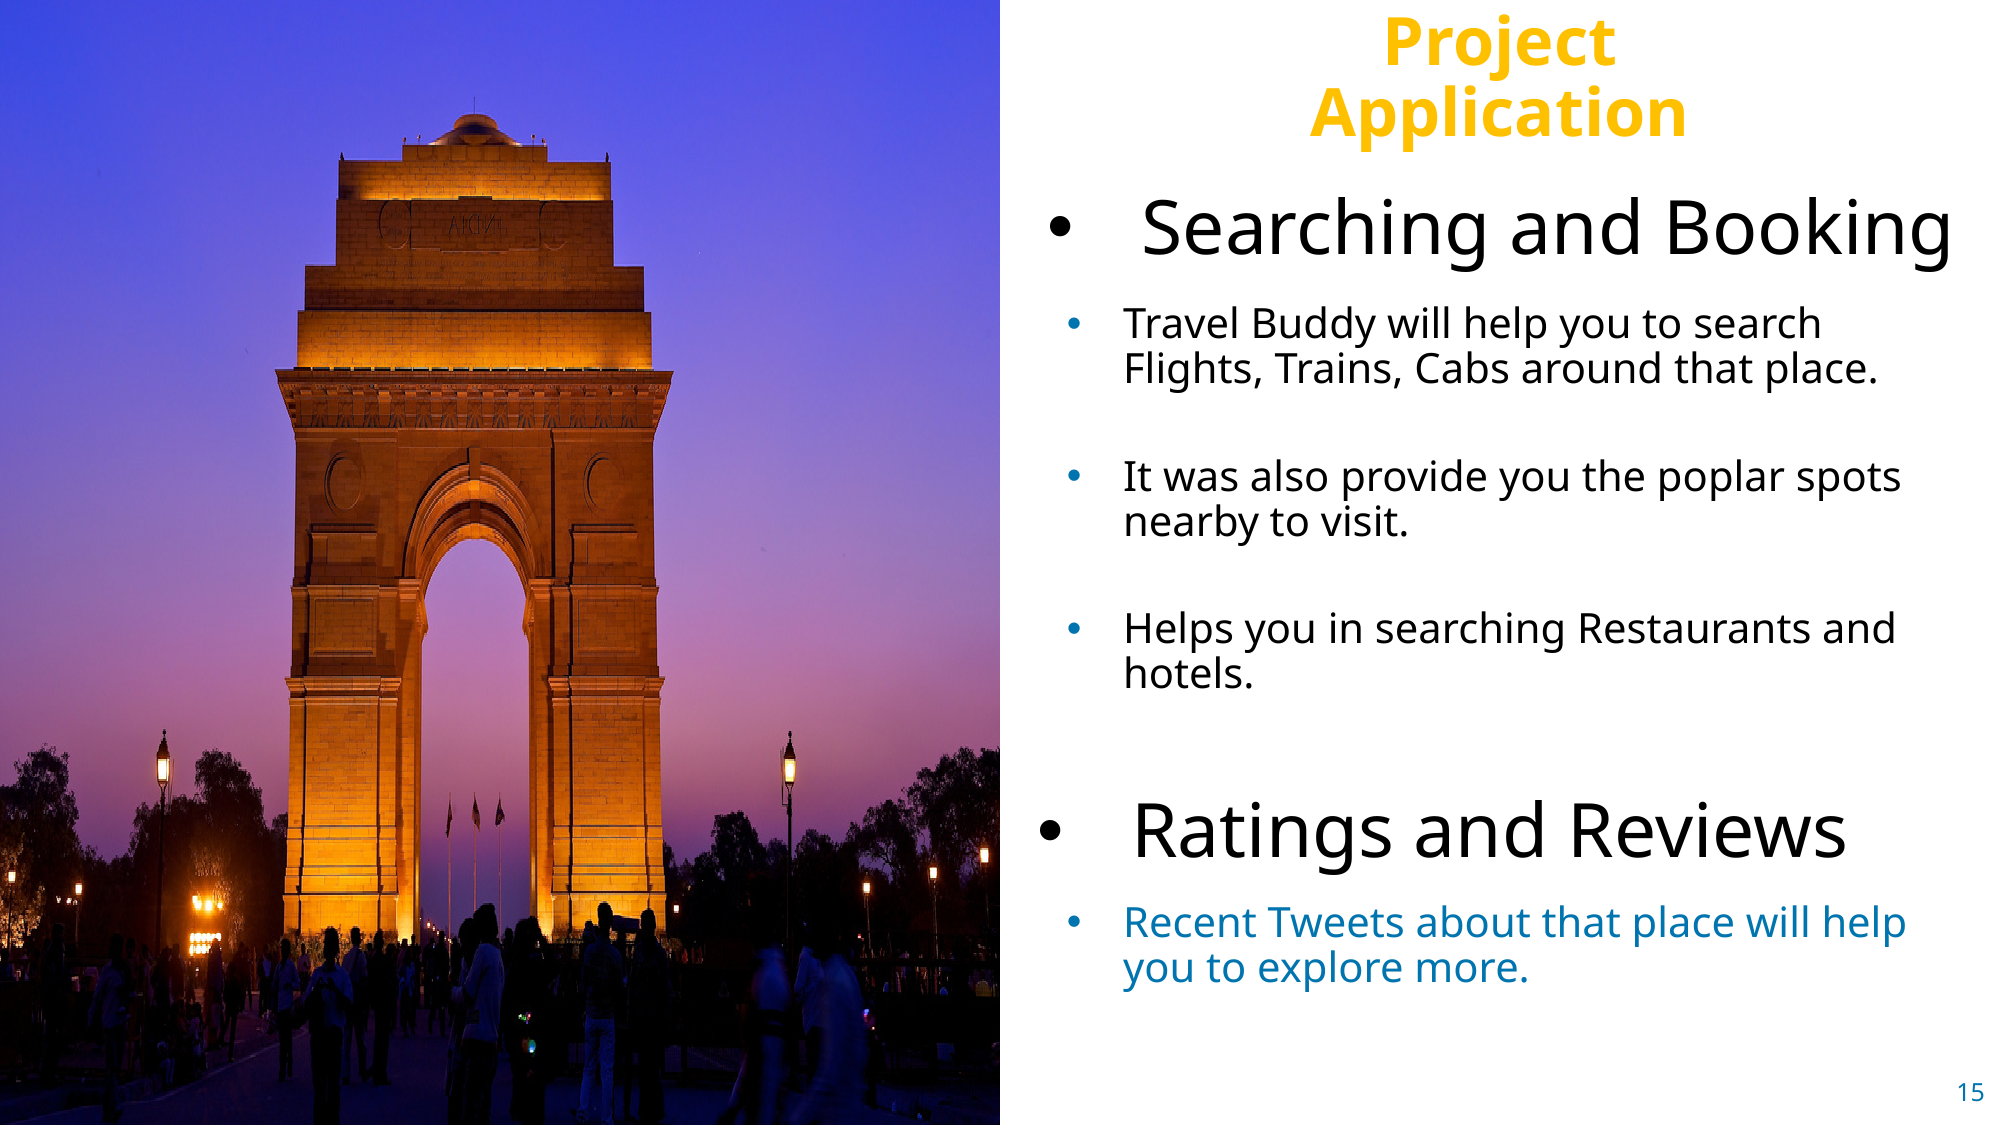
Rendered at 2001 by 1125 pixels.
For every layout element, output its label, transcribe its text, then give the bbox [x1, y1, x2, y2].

text_box Ratings and Reviews [1022, 785, 2000, 882]
list Travel Buddy will help you to search Flights, Trains, Cabs around that place. It was also provide you the poplar spots nearby to visit. Helps you in searching Restaurants and hotels. [1051, 295, 1983, 700]
list Project Application [1250, 0, 1750, 161]
text_box Recent Tweets about that place will help you to explore more. [1051, 893, 1952, 1125]
picture [0, 0, 1000, 1125]
list Searching and Booking [1032, 181, 2000, 279]
slide_number 15 [1952, 1063, 2000, 1124]
